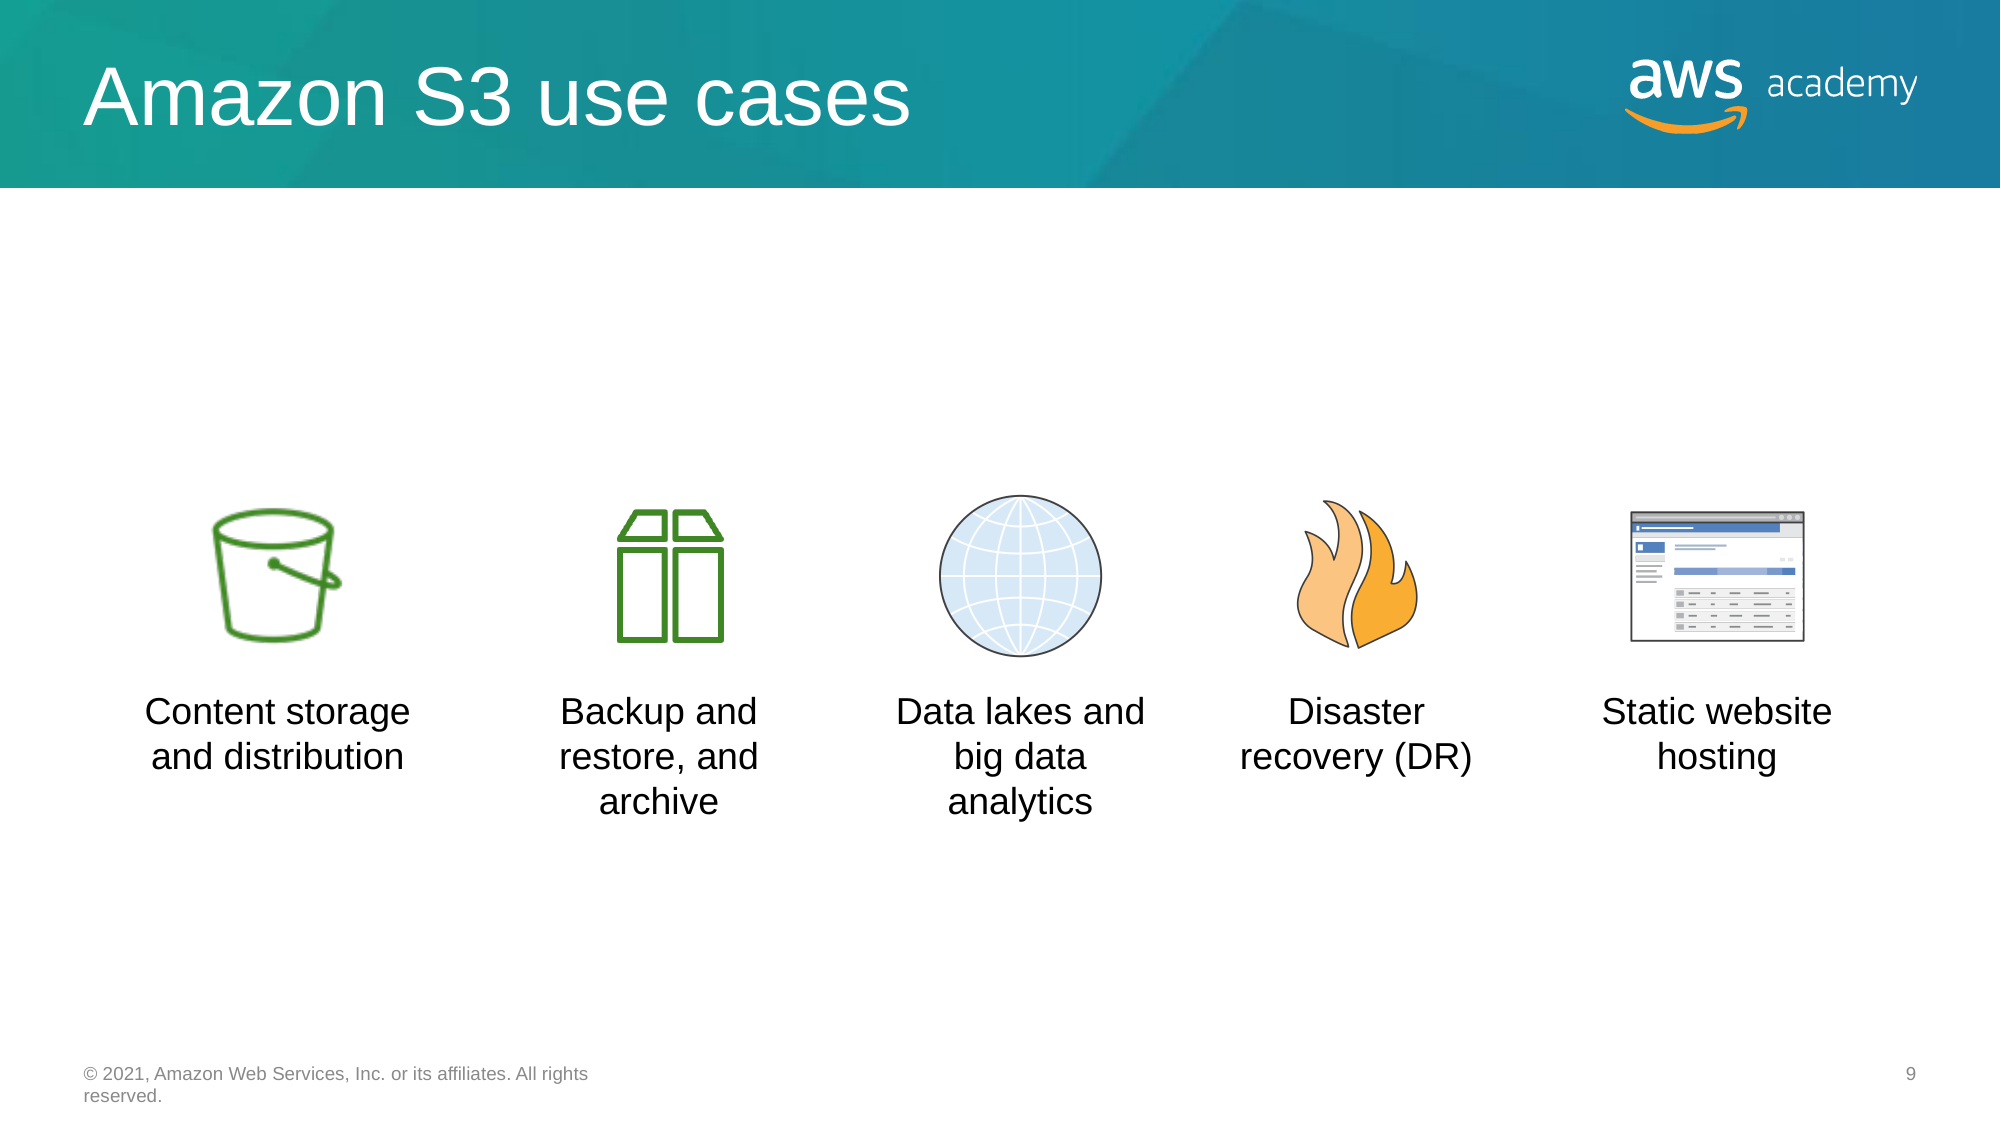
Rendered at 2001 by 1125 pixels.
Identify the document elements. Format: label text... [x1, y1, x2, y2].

slide_number ‹#› [1481, 1042, 1932, 1103]
text_box Data lakes and big data analytics [868, 679, 1173, 830]
picture [1273, 493, 1440, 659]
picture [598, 503, 744, 649]
picture [922, 478, 1119, 675]
picture [0, 0, 2000, 188]
picture [1624, 483, 1810, 669]
text_box Disaster recovery (DR) [1209, 679, 1504, 785]
title Amazon S3 use cases [68, 59, 1551, 138]
text_box Backup and restore, and archive [486, 679, 832, 830]
text_box Static website hosting [1540, 679, 1894, 785]
text_box Content storage and distribution [106, 679, 450, 785]
picture [204, 503, 350, 649]
